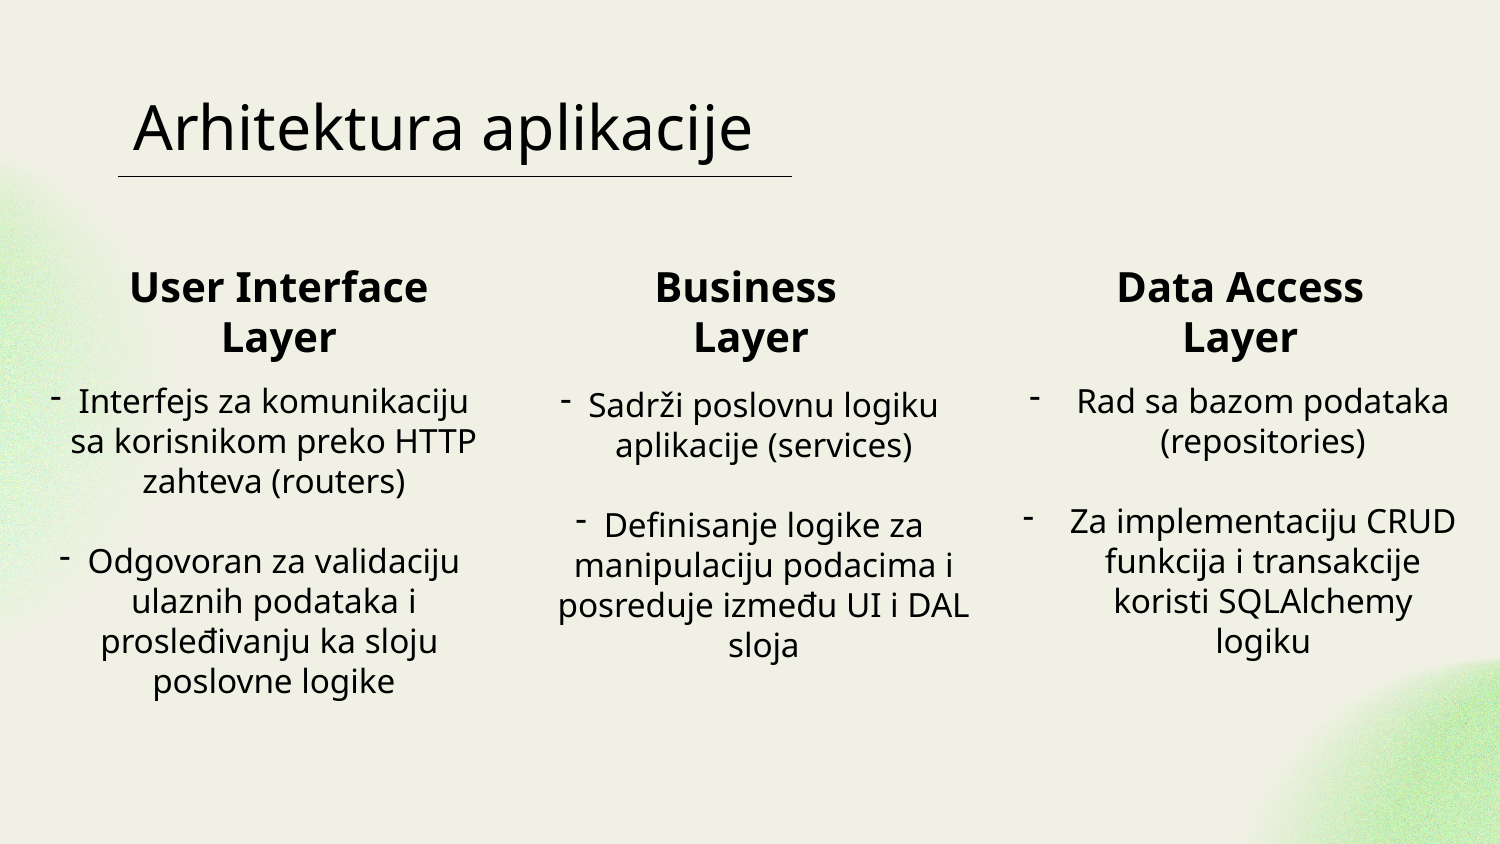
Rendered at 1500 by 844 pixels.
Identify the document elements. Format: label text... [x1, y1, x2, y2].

subtitle Business Layer [533, 302, 969, 369]
subtitle User Interface Layer [61, 302, 497, 365]
subtitle Data Access Layer [1042, 302, 1439, 376]
subtitle Rad sa bazom podataka (repositories) Za implementaciju CRUD funkcija i transakcije koristi SQLAlchemy logiku [1003, 365, 1476, 612]
title Arhitektura aplikacije [118, 72, 1382, 167]
subtitle Sadrži poslovnu logiku aplikacije (services) Definisanje logike za manipulaciju podacima i posreduje između UI i DAL sloja [513, 369, 987, 616]
subtitle Interfejs za komunikaciju sa korisnikom preko HTTP zahteva (routers) Odgovoran za validaciju ulaznih podataka i prosleđivanju ka sloju poslovne logike [23, 365, 497, 612]
